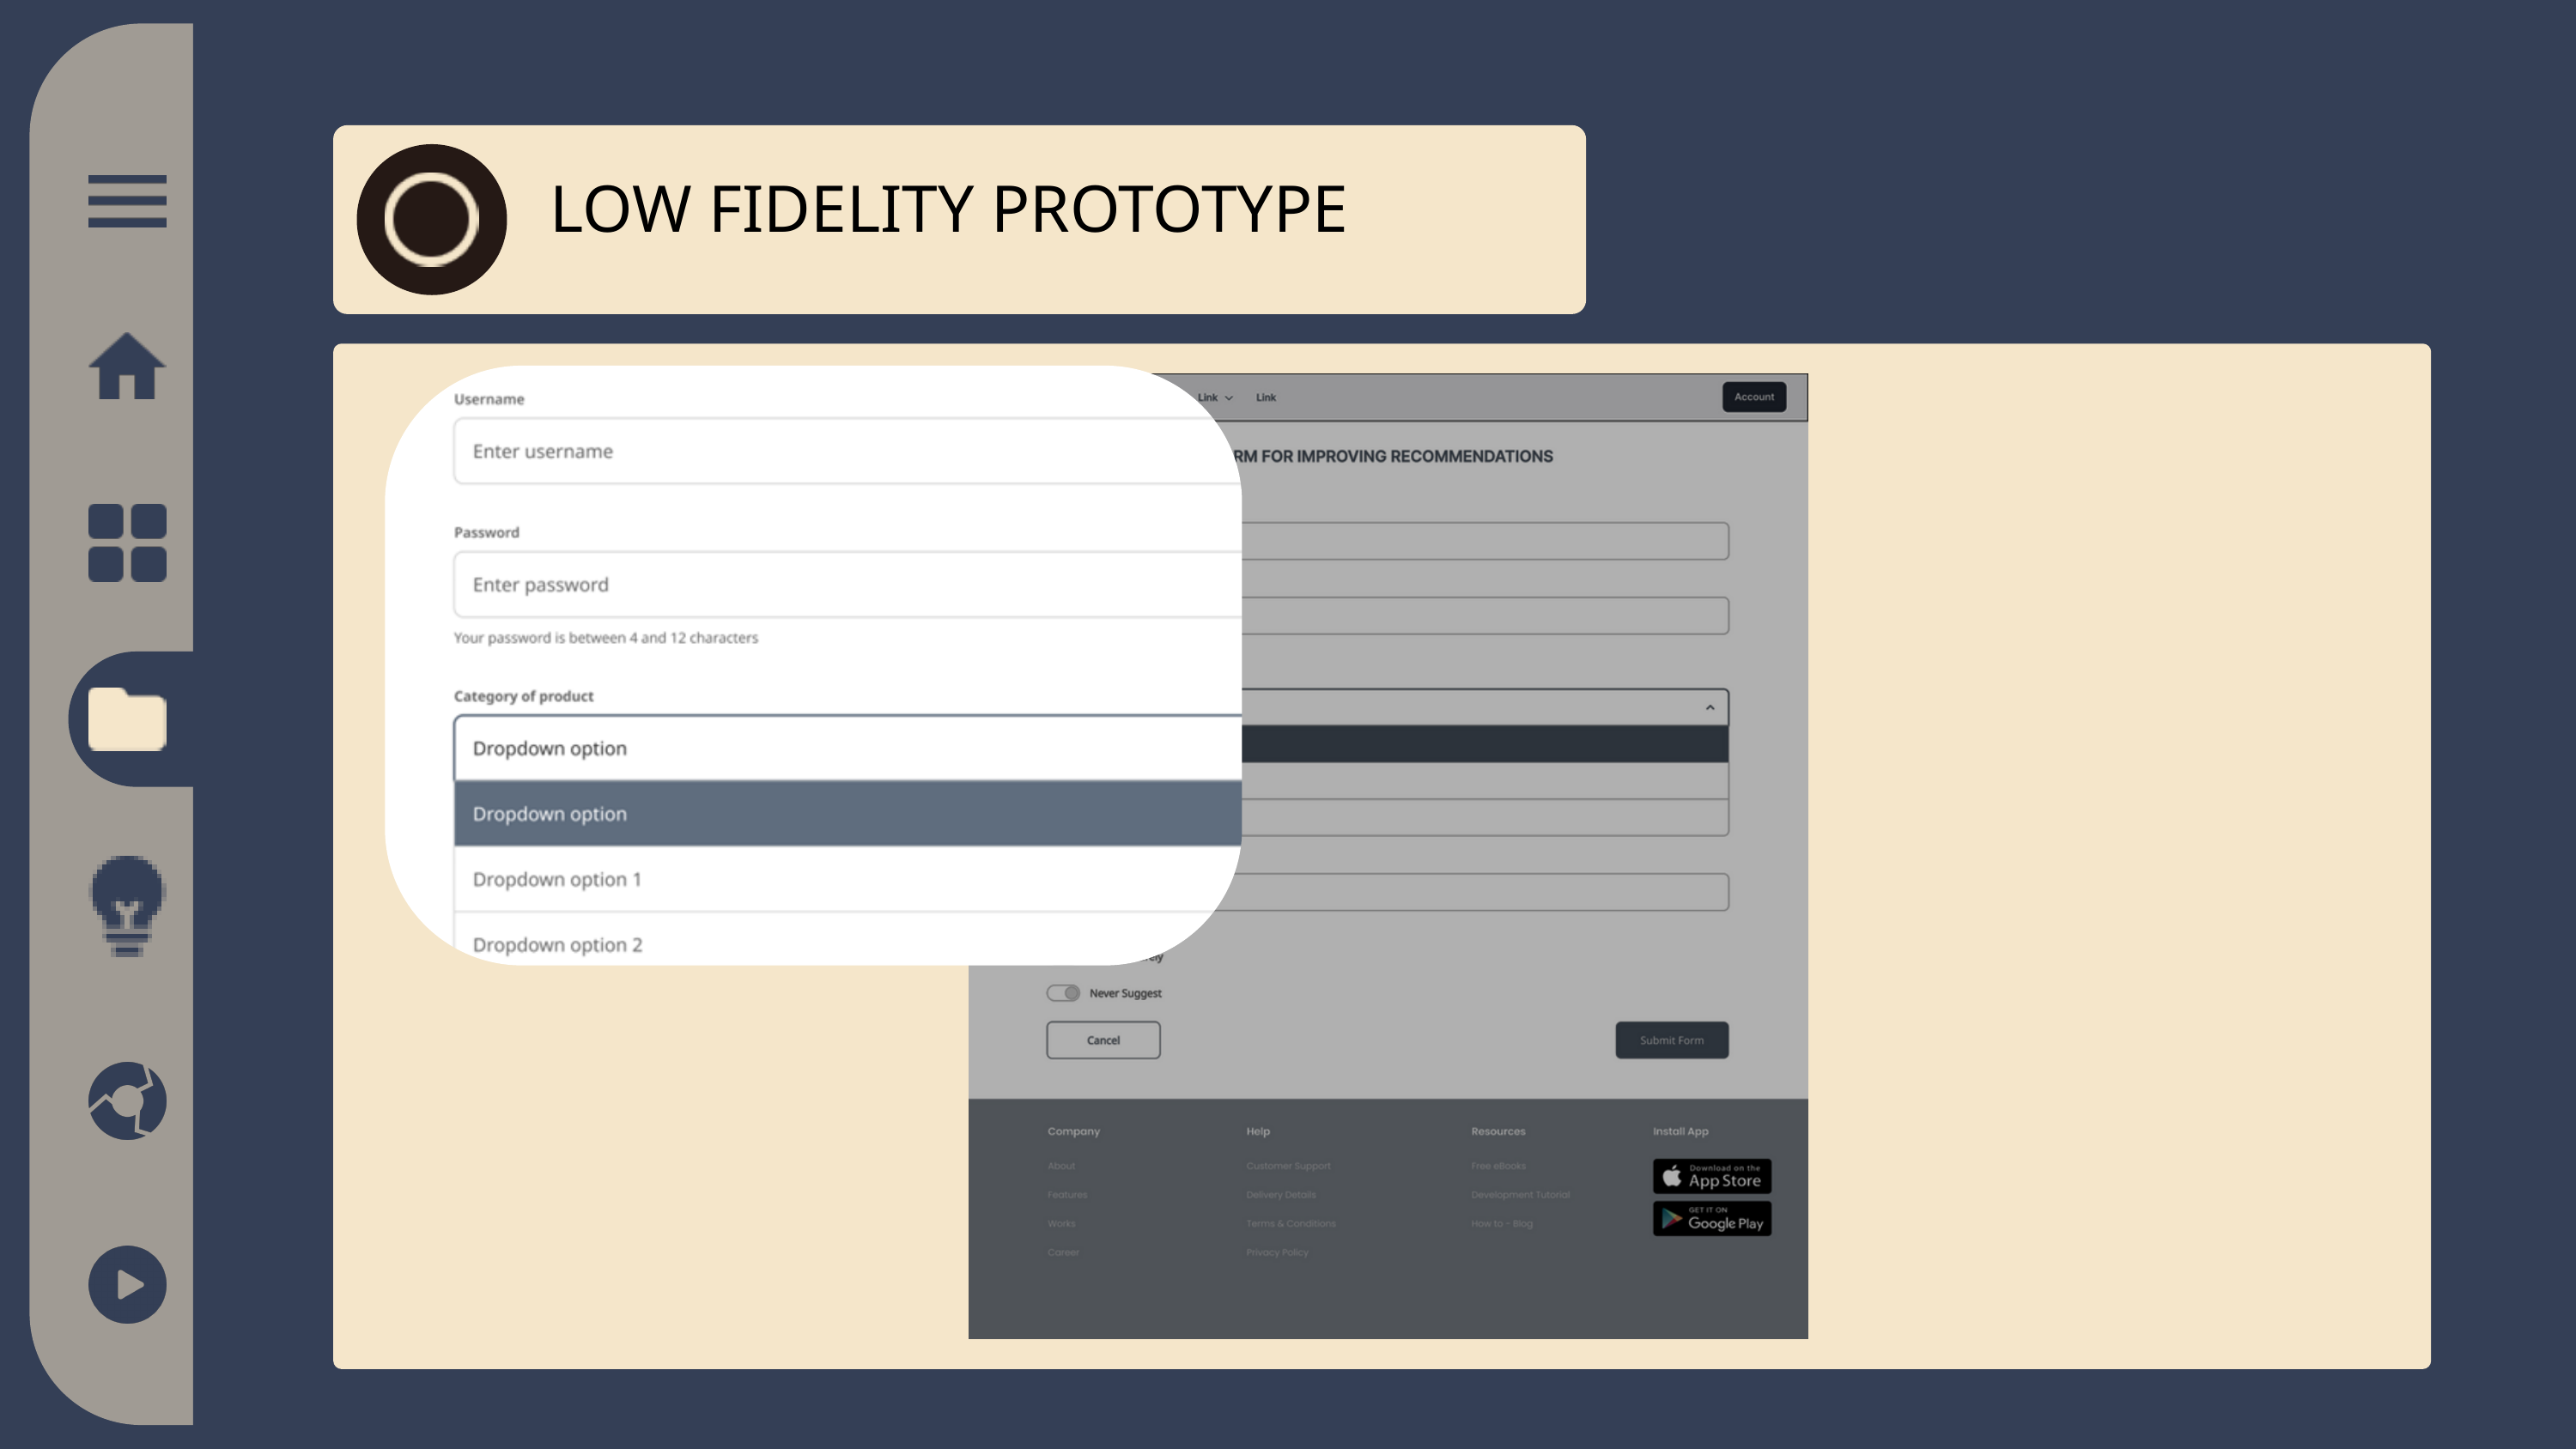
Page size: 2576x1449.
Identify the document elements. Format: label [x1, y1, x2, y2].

text_box [385, 365, 1242, 966]
text_box [356, 143, 507, 295]
picture [384, 172, 479, 267]
picture [968, 373, 1808, 1340]
text_box [29, 23, 186, 1426]
text_box [192, 0, 2576, 1449]
picture [88, 1062, 167, 1141]
picture [88, 504, 167, 583]
text_box [332, 343, 2432, 1370]
text_box [332, 124, 1587, 315]
picture [88, 1246, 167, 1324]
text_box [68, 651, 264, 787]
picture [88, 856, 167, 957]
picture [88, 174, 167, 227]
picture [88, 332, 167, 399]
picture [88, 688, 167, 751]
